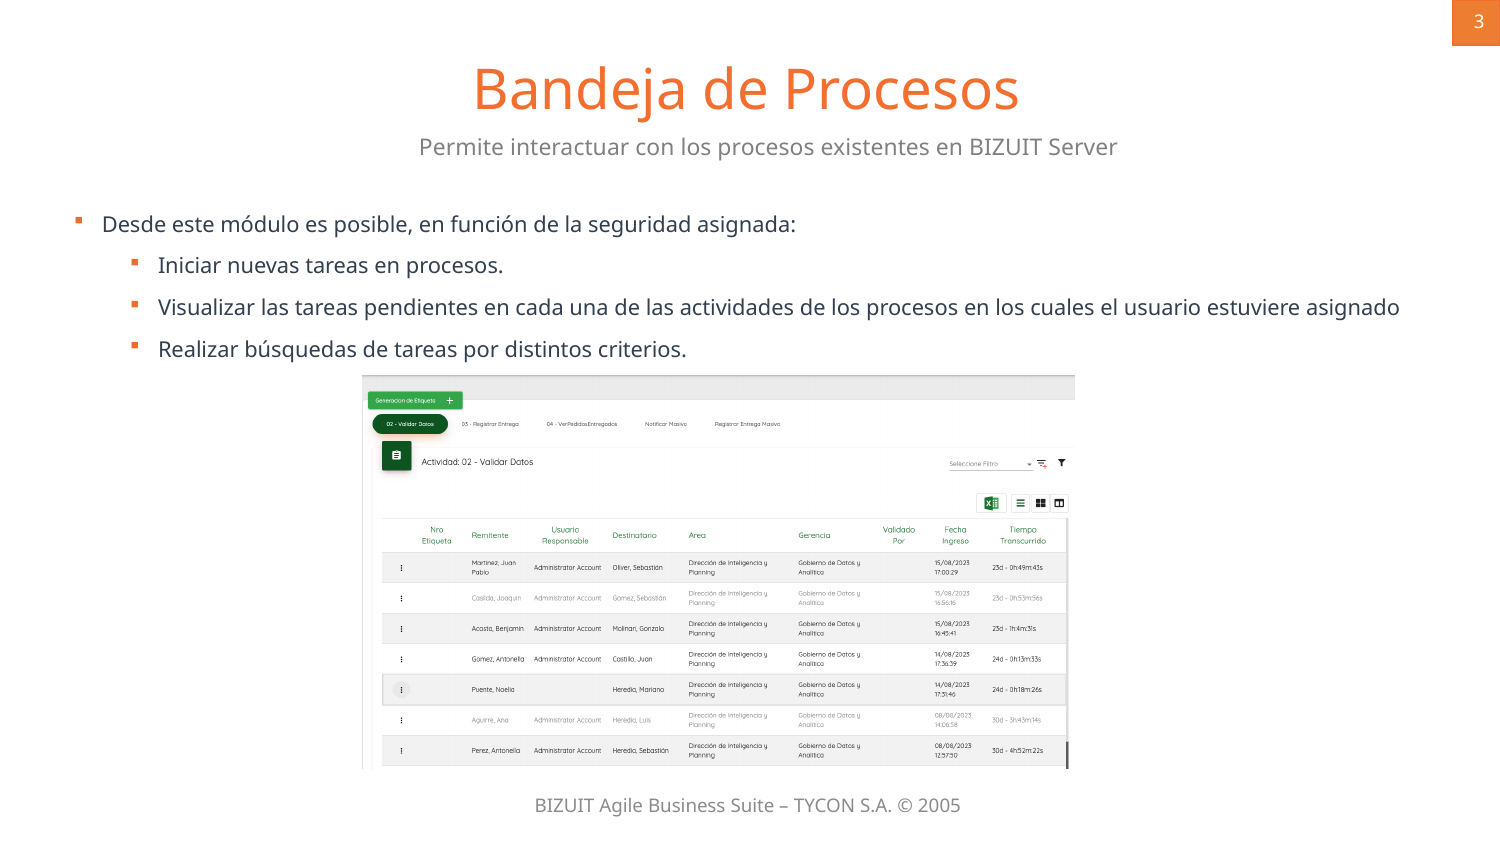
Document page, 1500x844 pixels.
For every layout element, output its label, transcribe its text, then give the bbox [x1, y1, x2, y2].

list Permite interactuar con los procesos existentes en BIZUIT Server [112, 121, 1425, 197]
list Desde este módulo es posible, en función de la seguridad asignada: Iniciar nuevas tareas en procesos. Visualizar las tareas pendientes en cada una de las actividades de los procesos en los cuales el usuario estuviere asignado Realizar búsquedas de tareas por distintos criterios. [62, 197, 1438, 751]
picture [362, 375, 1075, 769]
footer BIZUIT Agile Business Suite – TYCON S.A. © 2005 [496, 782, 1004, 827]
list Bandeja de Procesos [137, 34, 1356, 110]
slide_number 3 [1448, 0, 1496, 45]
